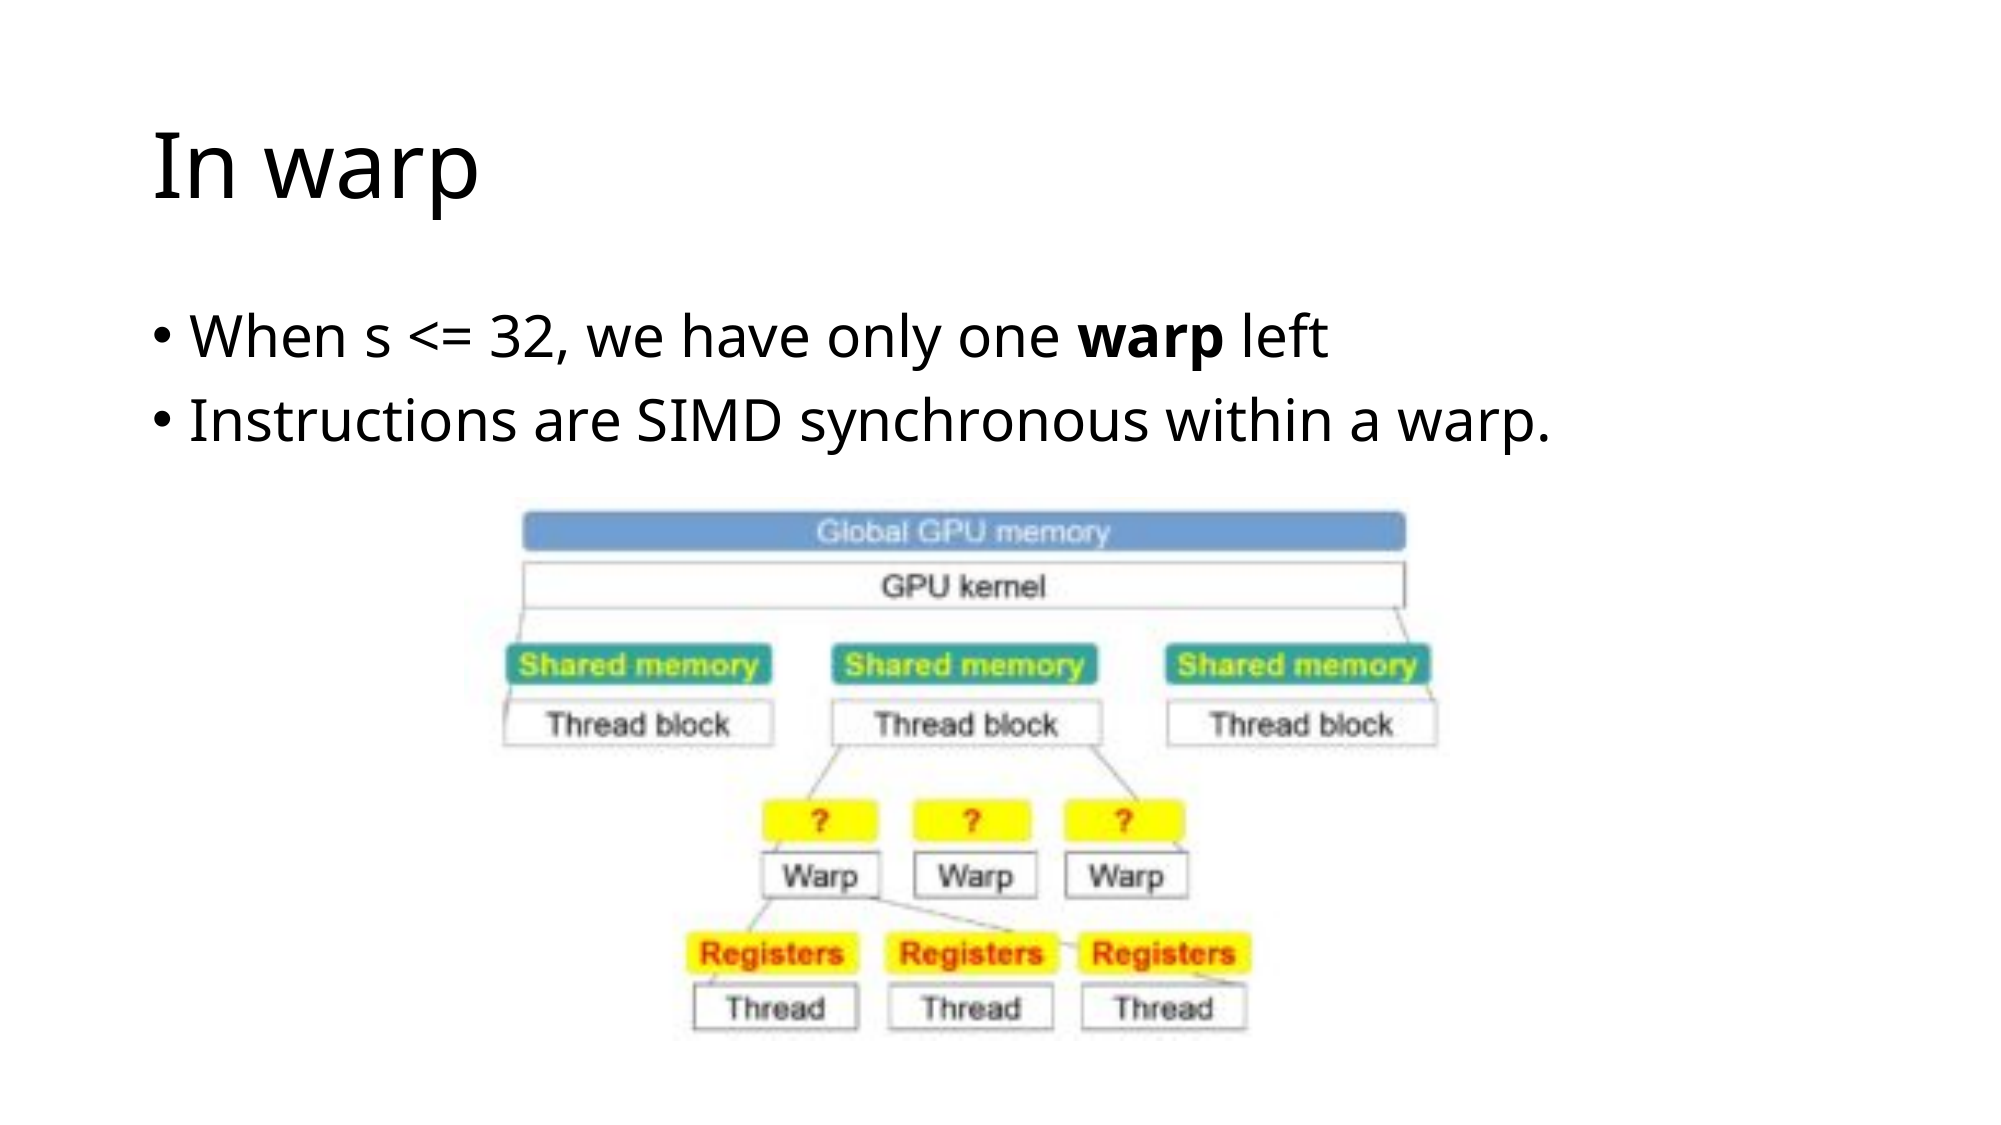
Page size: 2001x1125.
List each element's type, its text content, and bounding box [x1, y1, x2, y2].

list When s <= 32, we have only one warp left Instructions are SIMD synchronous within a warp. [137, 299, 1863, 1014]
title In warp [137, 59, 1863, 278]
picture [464, 497, 1450, 1042]
